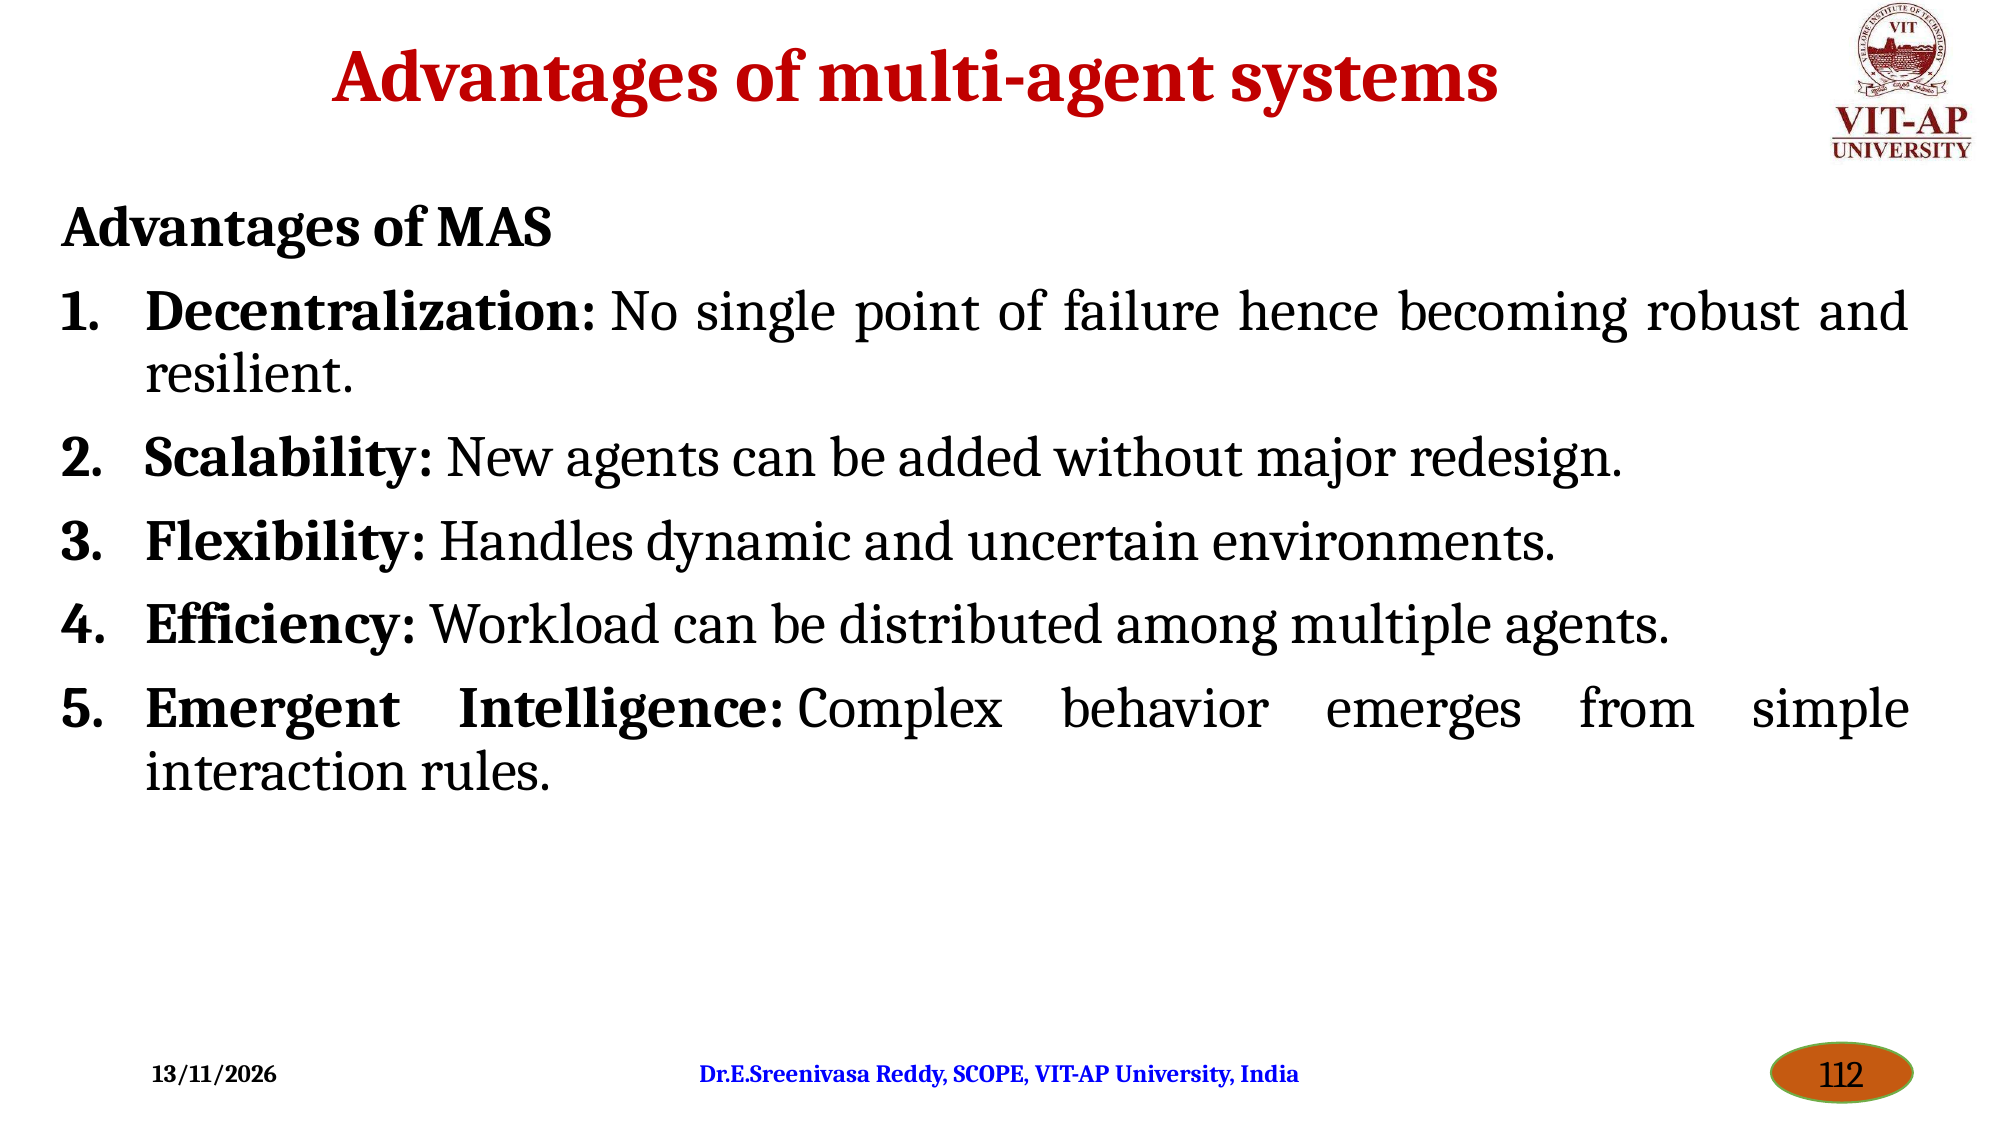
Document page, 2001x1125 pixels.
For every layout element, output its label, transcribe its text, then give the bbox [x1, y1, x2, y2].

list Advantages of MAS Decentralization: No single point of failure hence becoming robust and resilient. Scalability: New agents can be added without major redesign. Flexibility: Handles dynamic and uncertain environments. Efficiency: Workload can be distributed among multiple agents. Emergent Intelligence: Complex behavior emerges from simple interaction rules. [45, 188, 1926, 1043]
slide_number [137, 1042, 588, 1103]
title Advantages of multi-agent systems [45, 22, 1771, 133]
text_box 112 [1769, 1041, 1914, 1104]
footer Dr.E.Sreenivasa Reddy, SCOPE, VIT-AP University, India [662, 1042, 1338, 1103]
picture [1811, 0, 2000, 189]
